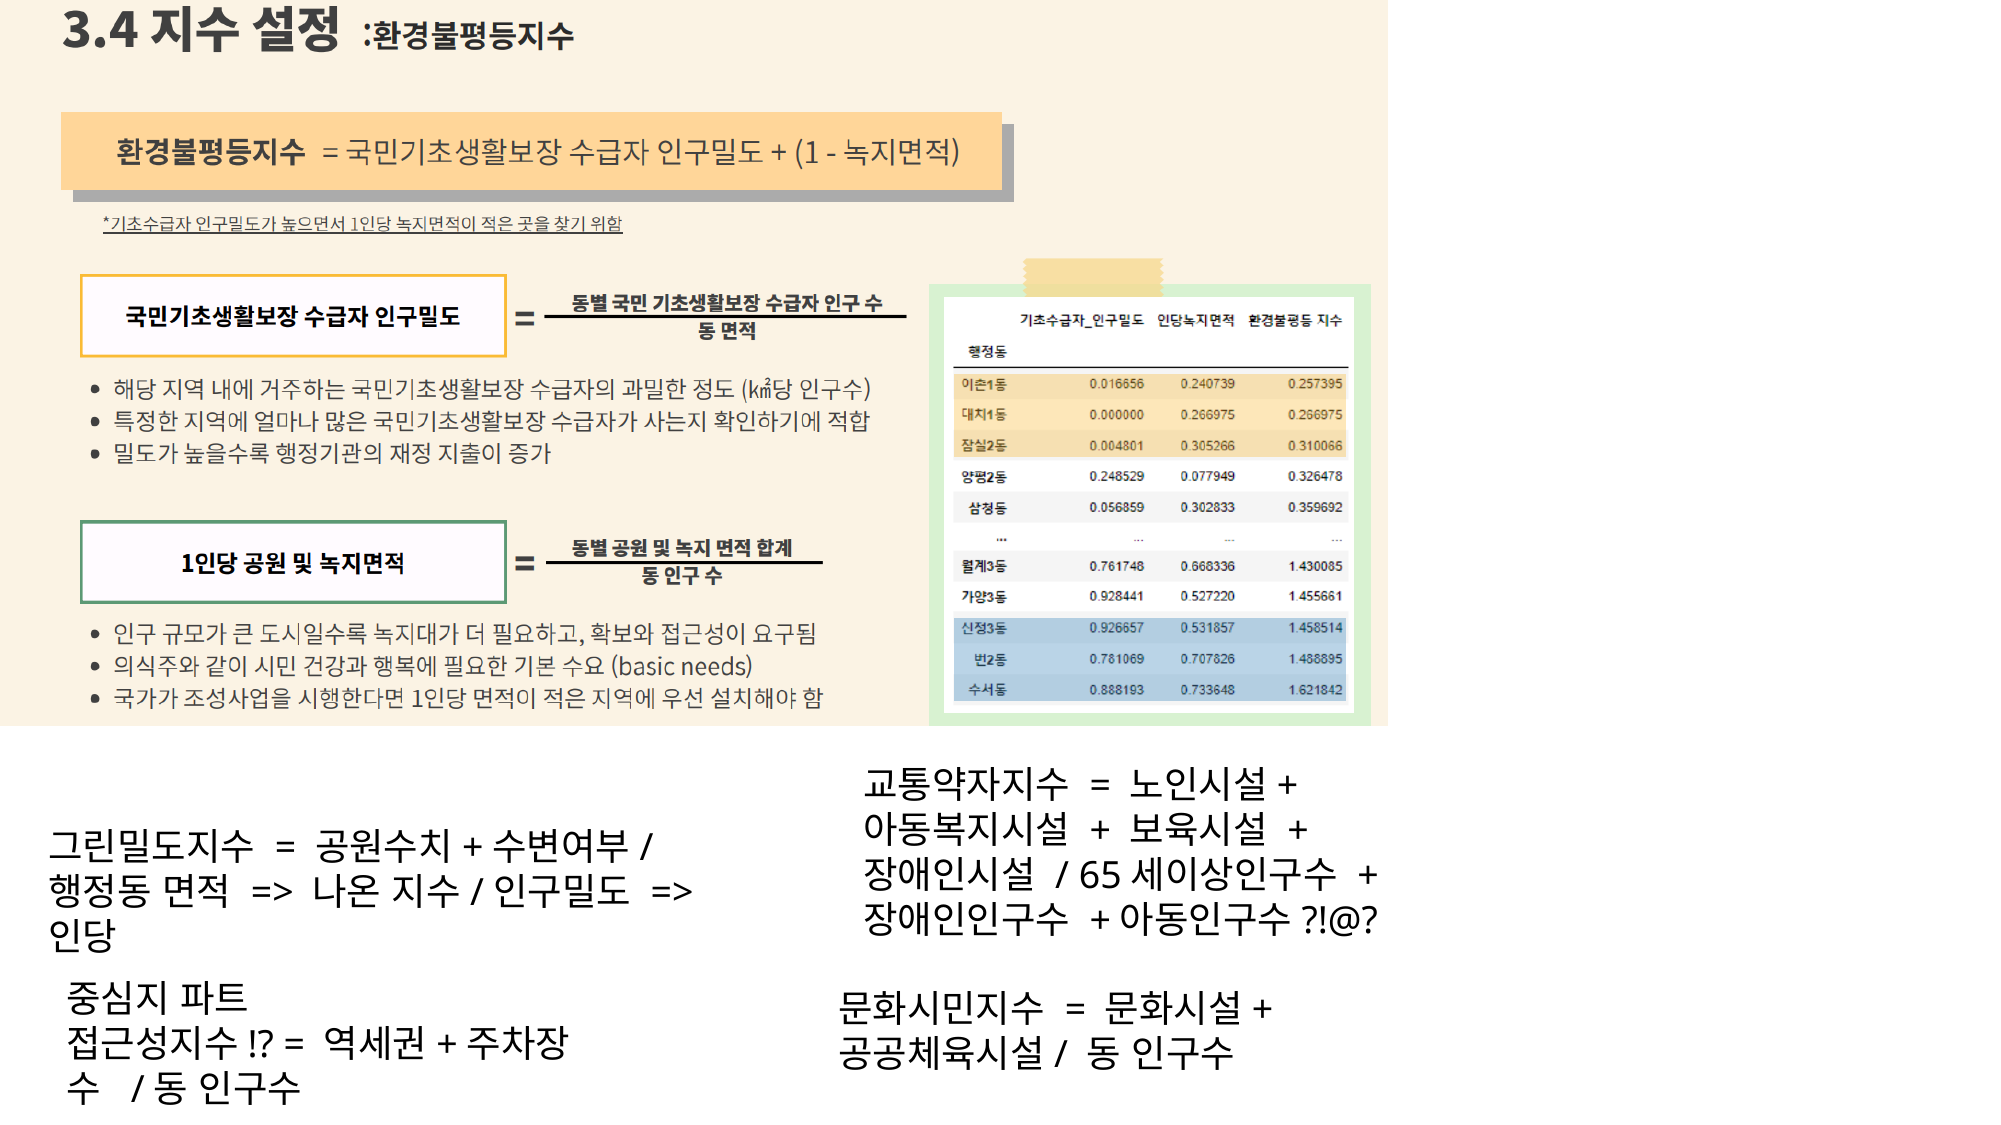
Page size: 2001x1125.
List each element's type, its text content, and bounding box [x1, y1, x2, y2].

text_box 중심지 파트 접근성지수!? = 역세권+주차장수 /동 인구수 [51, 967, 694, 1118]
text_box 그린밀도지수 = 공원수치+수변여부/행정동 면적 => 나온 지수/인구밀도 => 인당 [33, 770, 747, 966]
picture [0, 0, 1388, 726]
text_box 문화시민지수 = 문화시설+공공체육시설/ 동 인구수 [823, 977, 1463, 1083]
text_box 교통약자지수 = 노인시설+ 아동복지시설 + 보육시설 + 장애인시설 / 65세이상인구수 + 장애인인구수 +아동인구수?!@? [848, 753, 1491, 949]
